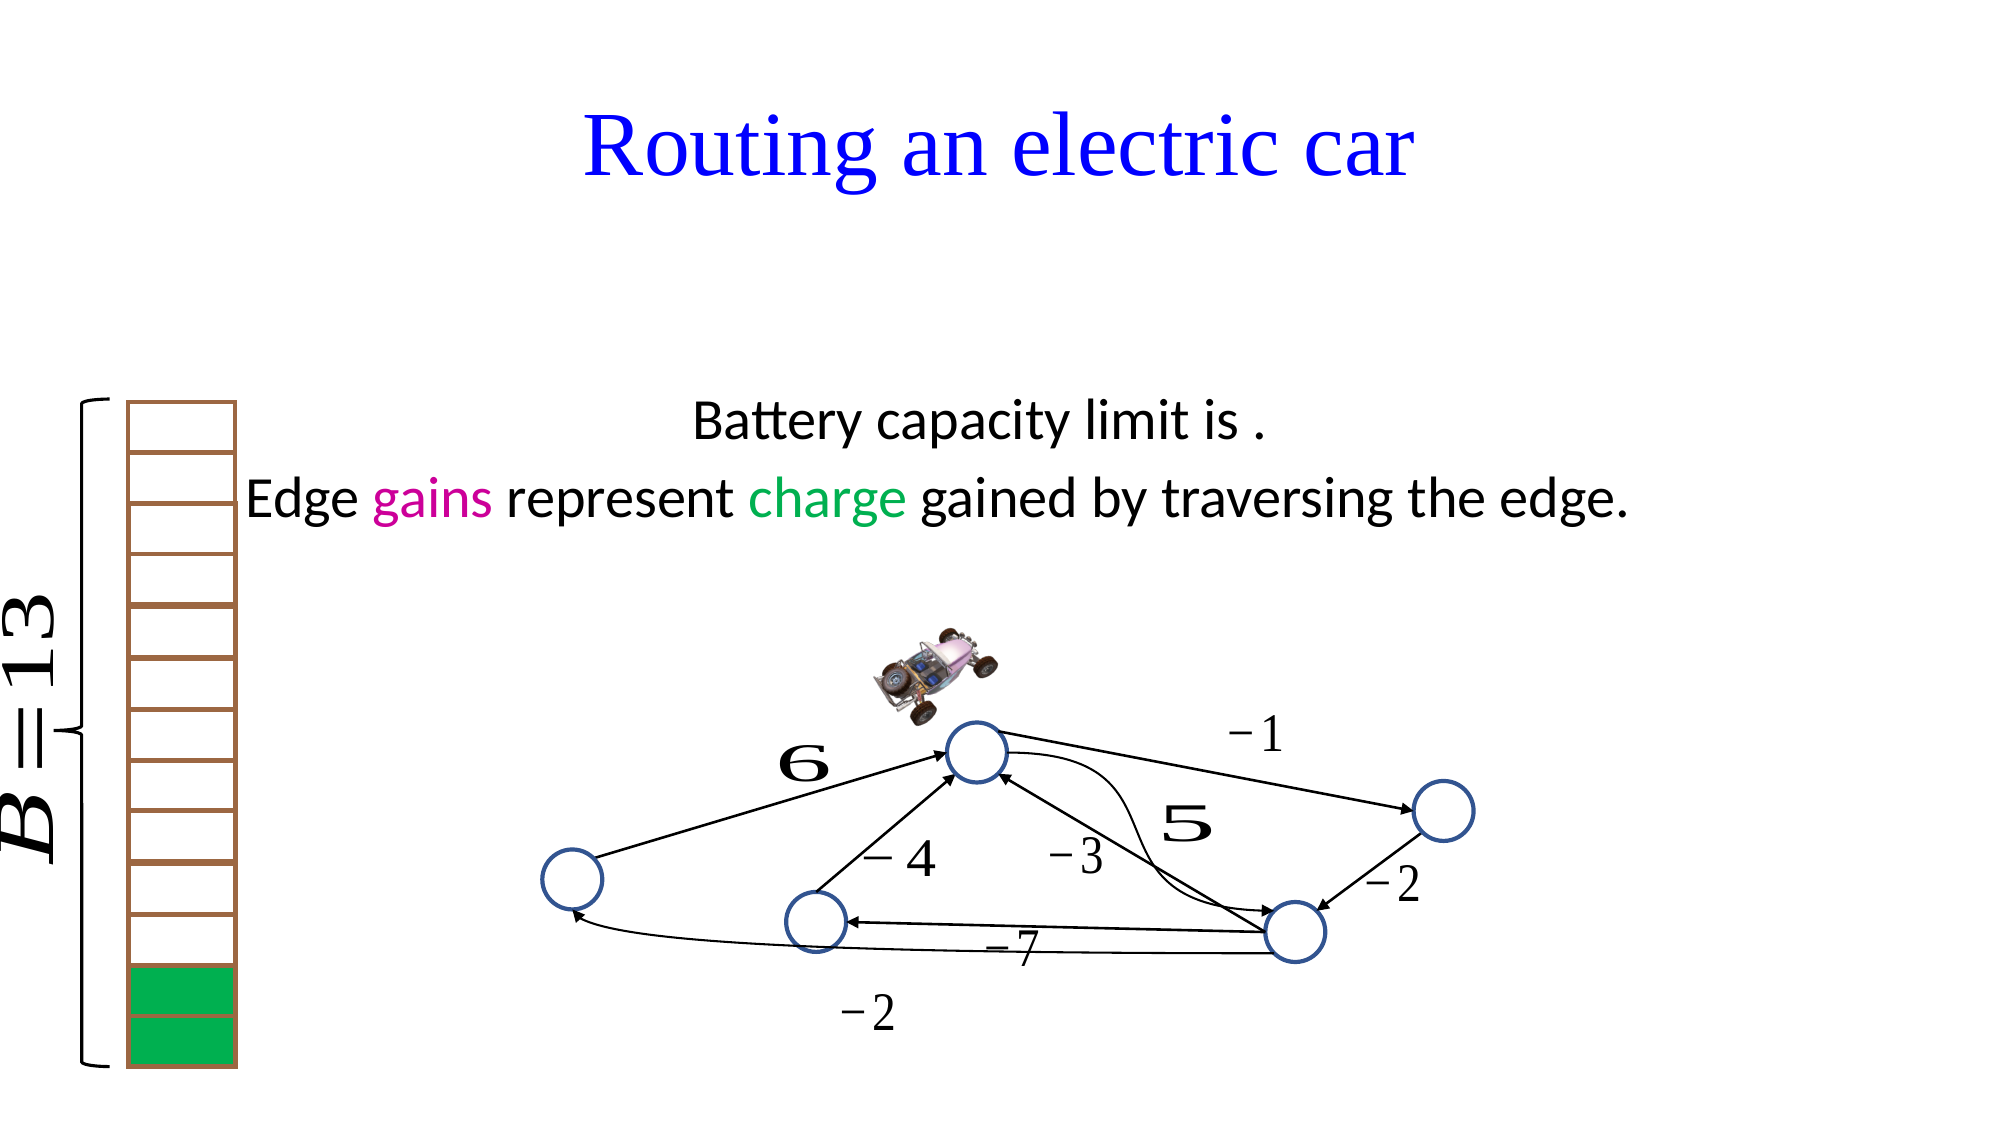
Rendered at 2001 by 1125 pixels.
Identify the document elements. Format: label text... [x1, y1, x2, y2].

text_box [1006, 752, 1275, 911]
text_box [593, 752, 901, 859]
text_box [1264, 900, 1327, 964]
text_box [998, 731, 1414, 811]
text_box Edge gains represent charge gained by traversing the edge. [236, 451, 1863, 607]
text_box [128, 402, 236, 1067]
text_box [1316, 832, 1423, 911]
text_box [541, 848, 604, 911]
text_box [946, 773, 956, 892]
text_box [816, 859, 901, 892]
picture [857, 618, 901, 737]
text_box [901, 580, 946, 1125]
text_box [998, 811, 1266, 932]
title Routing an electric car [137, 37, 1863, 255]
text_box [846, 921, 901, 933]
text_box [785, 890, 848, 946]
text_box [946, 921, 1266, 933]
picture [946, 607, 1012, 722]
text_box [53, 398, 110, 1068]
text_box [799, 948, 832, 953]
text_box [946, 721, 999, 784]
text_box [1412, 779, 1475, 842]
